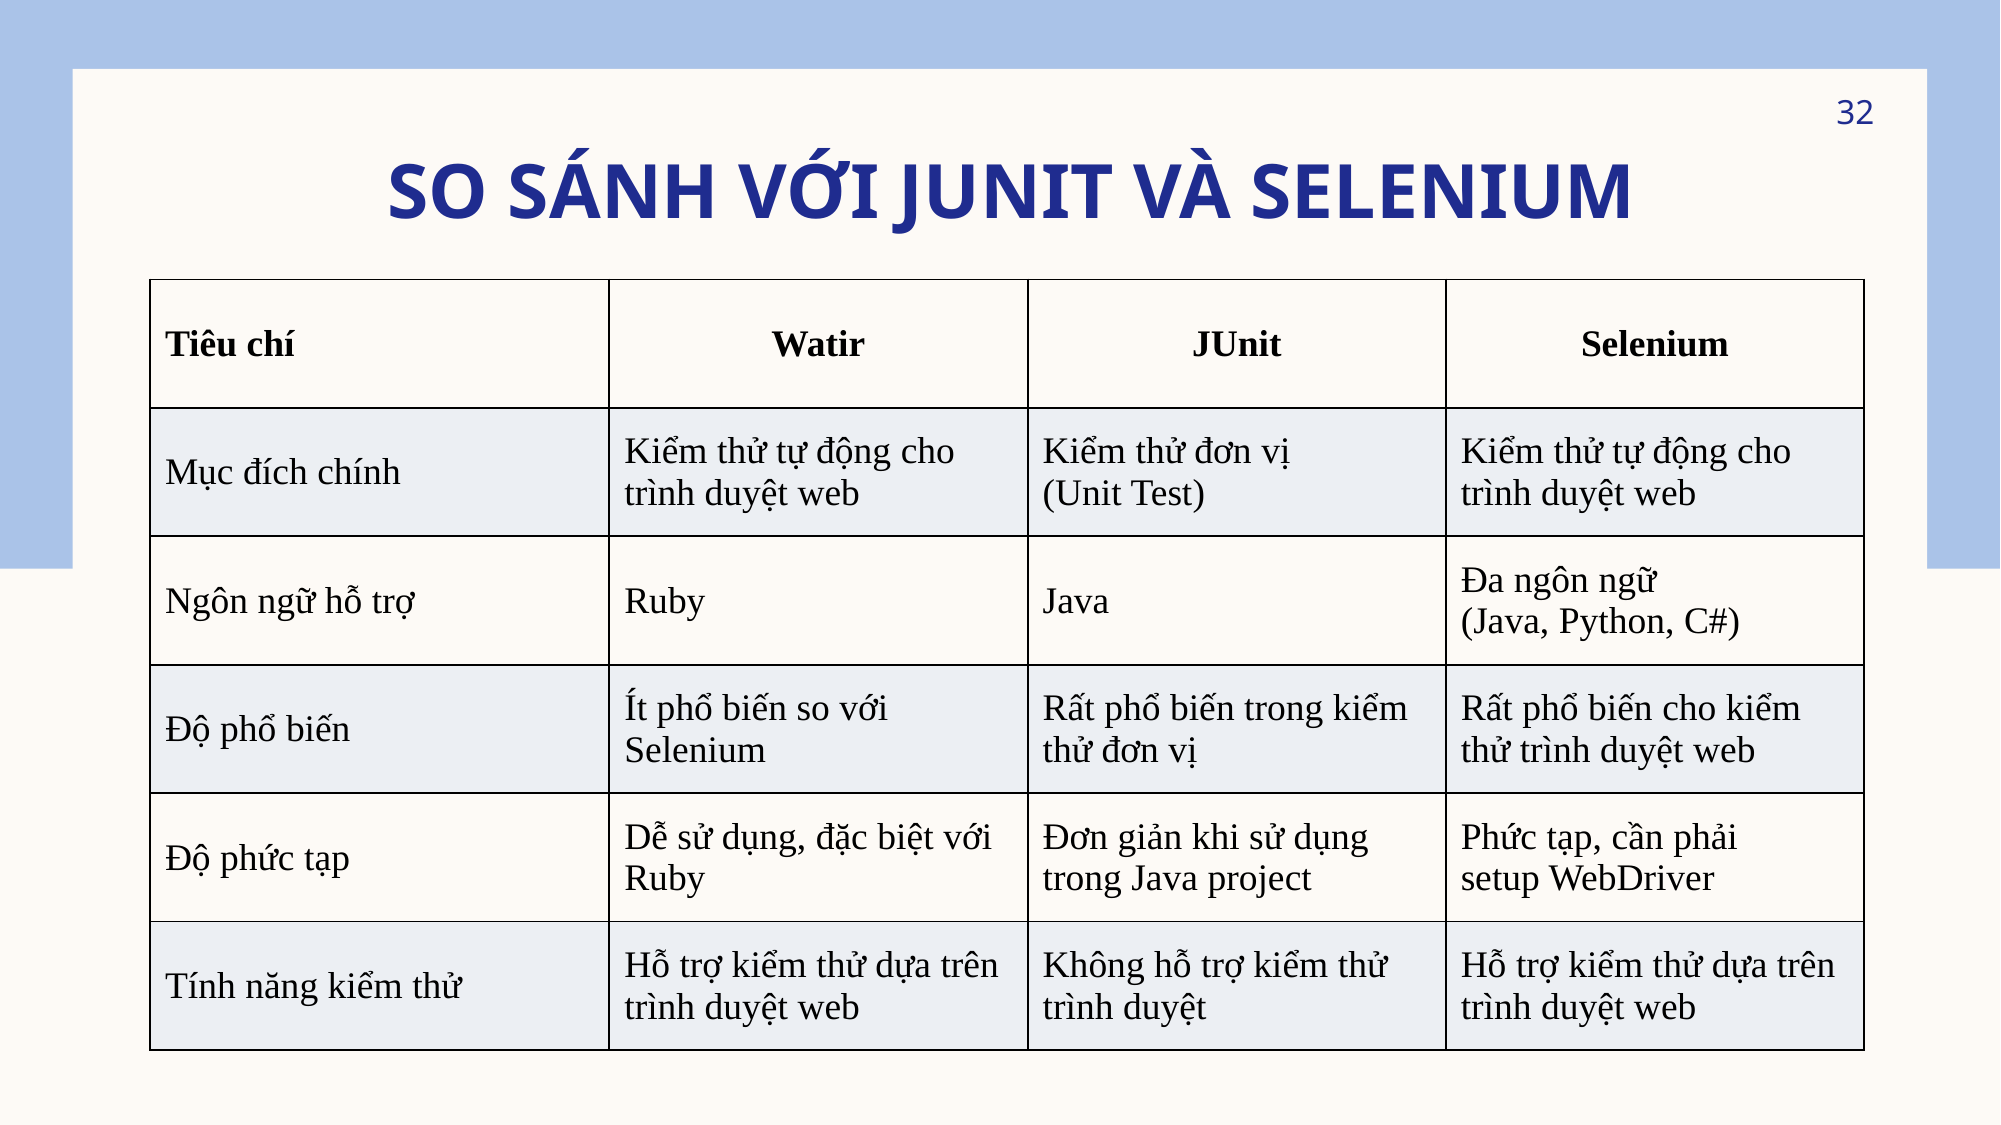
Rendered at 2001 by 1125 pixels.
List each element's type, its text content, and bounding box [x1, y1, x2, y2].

table_cell Tính năng kiểm thử [151, 922, 608, 1049]
title So sánh với junit và selenium [150, 99, 1875, 234]
table_header Watir [610, 280, 1027, 407]
table_cell Rất phổ biến trong kiểm thử đơn vị [1029, 666, 1445, 792]
table_header Tiêu chí [151, 280, 608, 407]
table_cell Đa ngôn ngữ (Java, Python, C#) [1447, 537, 1863, 664]
table_cell Java [1029, 537, 1445, 664]
table_cell Phức tạp, cần phải setup WebDriver [1447, 794, 1863, 921]
table_cell Mục đích chính [151, 409, 608, 535]
table_cell Không hỗ trợ kiểm thử trình duyệt [1029, 922, 1445, 1049]
table_cell Độ phức tạp [151, 794, 608, 921]
table_cell Ít phổ biến so với Selenium [610, 666, 1027, 792]
table_cell Hỗ trợ kiểm thử dựa trên trình duyệt web [1447, 922, 1863, 1049]
table_cell Ngôn ngữ hỗ trợ [151, 537, 608, 664]
table_header JUnit [1029, 280, 1445, 407]
table_cell Độ phổ biến [151, 666, 608, 792]
table_cell Ruby [610, 537, 1027, 664]
table_cell Kiểm thử đơn vị (Unit Test) [1029, 409, 1445, 535]
table_cell Hỗ trợ kiểm thử dựa trên trình duyệt web [610, 922, 1027, 1049]
table_header Selenium [1447, 280, 1863, 407]
table_cell Dễ sử dụng, đặc biệt với Ruby [610, 794, 1027, 921]
table_cell Rất phổ biến cho kiểm thử trình duyệt web [1447, 666, 1863, 792]
table_cell Kiểm thử tự động cho trình duyệt web [1447, 409, 1863, 535]
table_cell Đơn giản khi sử dụng trong Java project [1029, 794, 1445, 921]
slide_number 32 [1699, 75, 1875, 153]
table_cell Kiểm thử tự động cho trình duyệt web [610, 409, 1027, 535]
